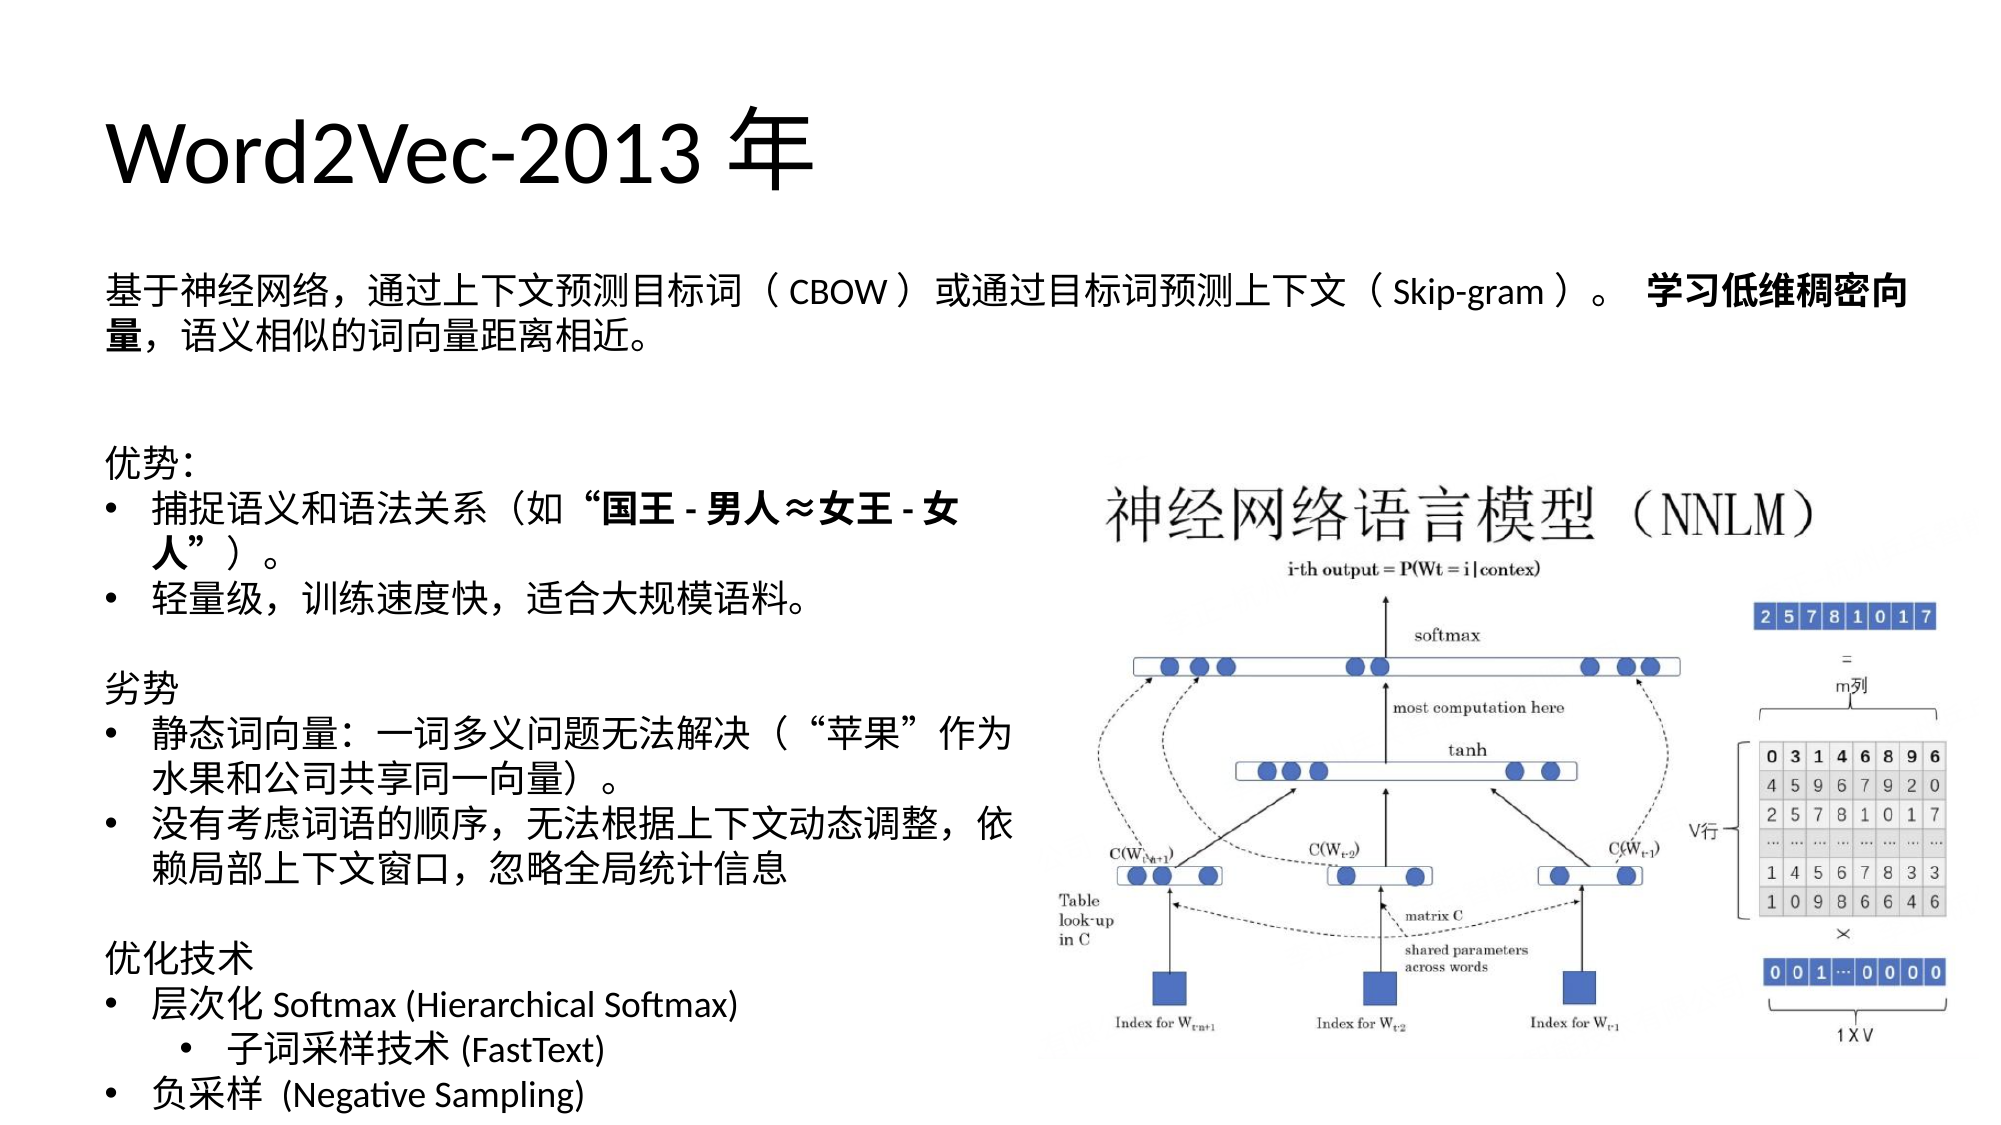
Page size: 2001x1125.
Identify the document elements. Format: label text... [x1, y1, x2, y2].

text_box 优势： 捕捉语义和语法关系（如“国王-男人≈女王-女人”）。 轻量级，训练速度快，适合大规模语料。 劣势 静态词向量：一词多义问题无法解决（“苹果”作为水果和公司共享同一向量）。 没有考虑词语的顺序，无法根据上下文动态调整，依赖局部上下文窗口，忽略全局统计信息 优化技术 层次化Softmax (Hierarchical Softmax) 子词采样技术(FastText) 负采样 (Negative Sampling) [89, 342, 1062, 1106]
text_box 基于神经网络，通过上下文预测目标词（CBOW）或通过目标词预测上下文（Skip-gram）。 学习低维稠密向量，语义相似的词向量距离相近。 [90, 259, 1929, 410]
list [1038, 455, 1979, 1060]
title Word2Vec-2013年 [90, 45, 1816, 259]
